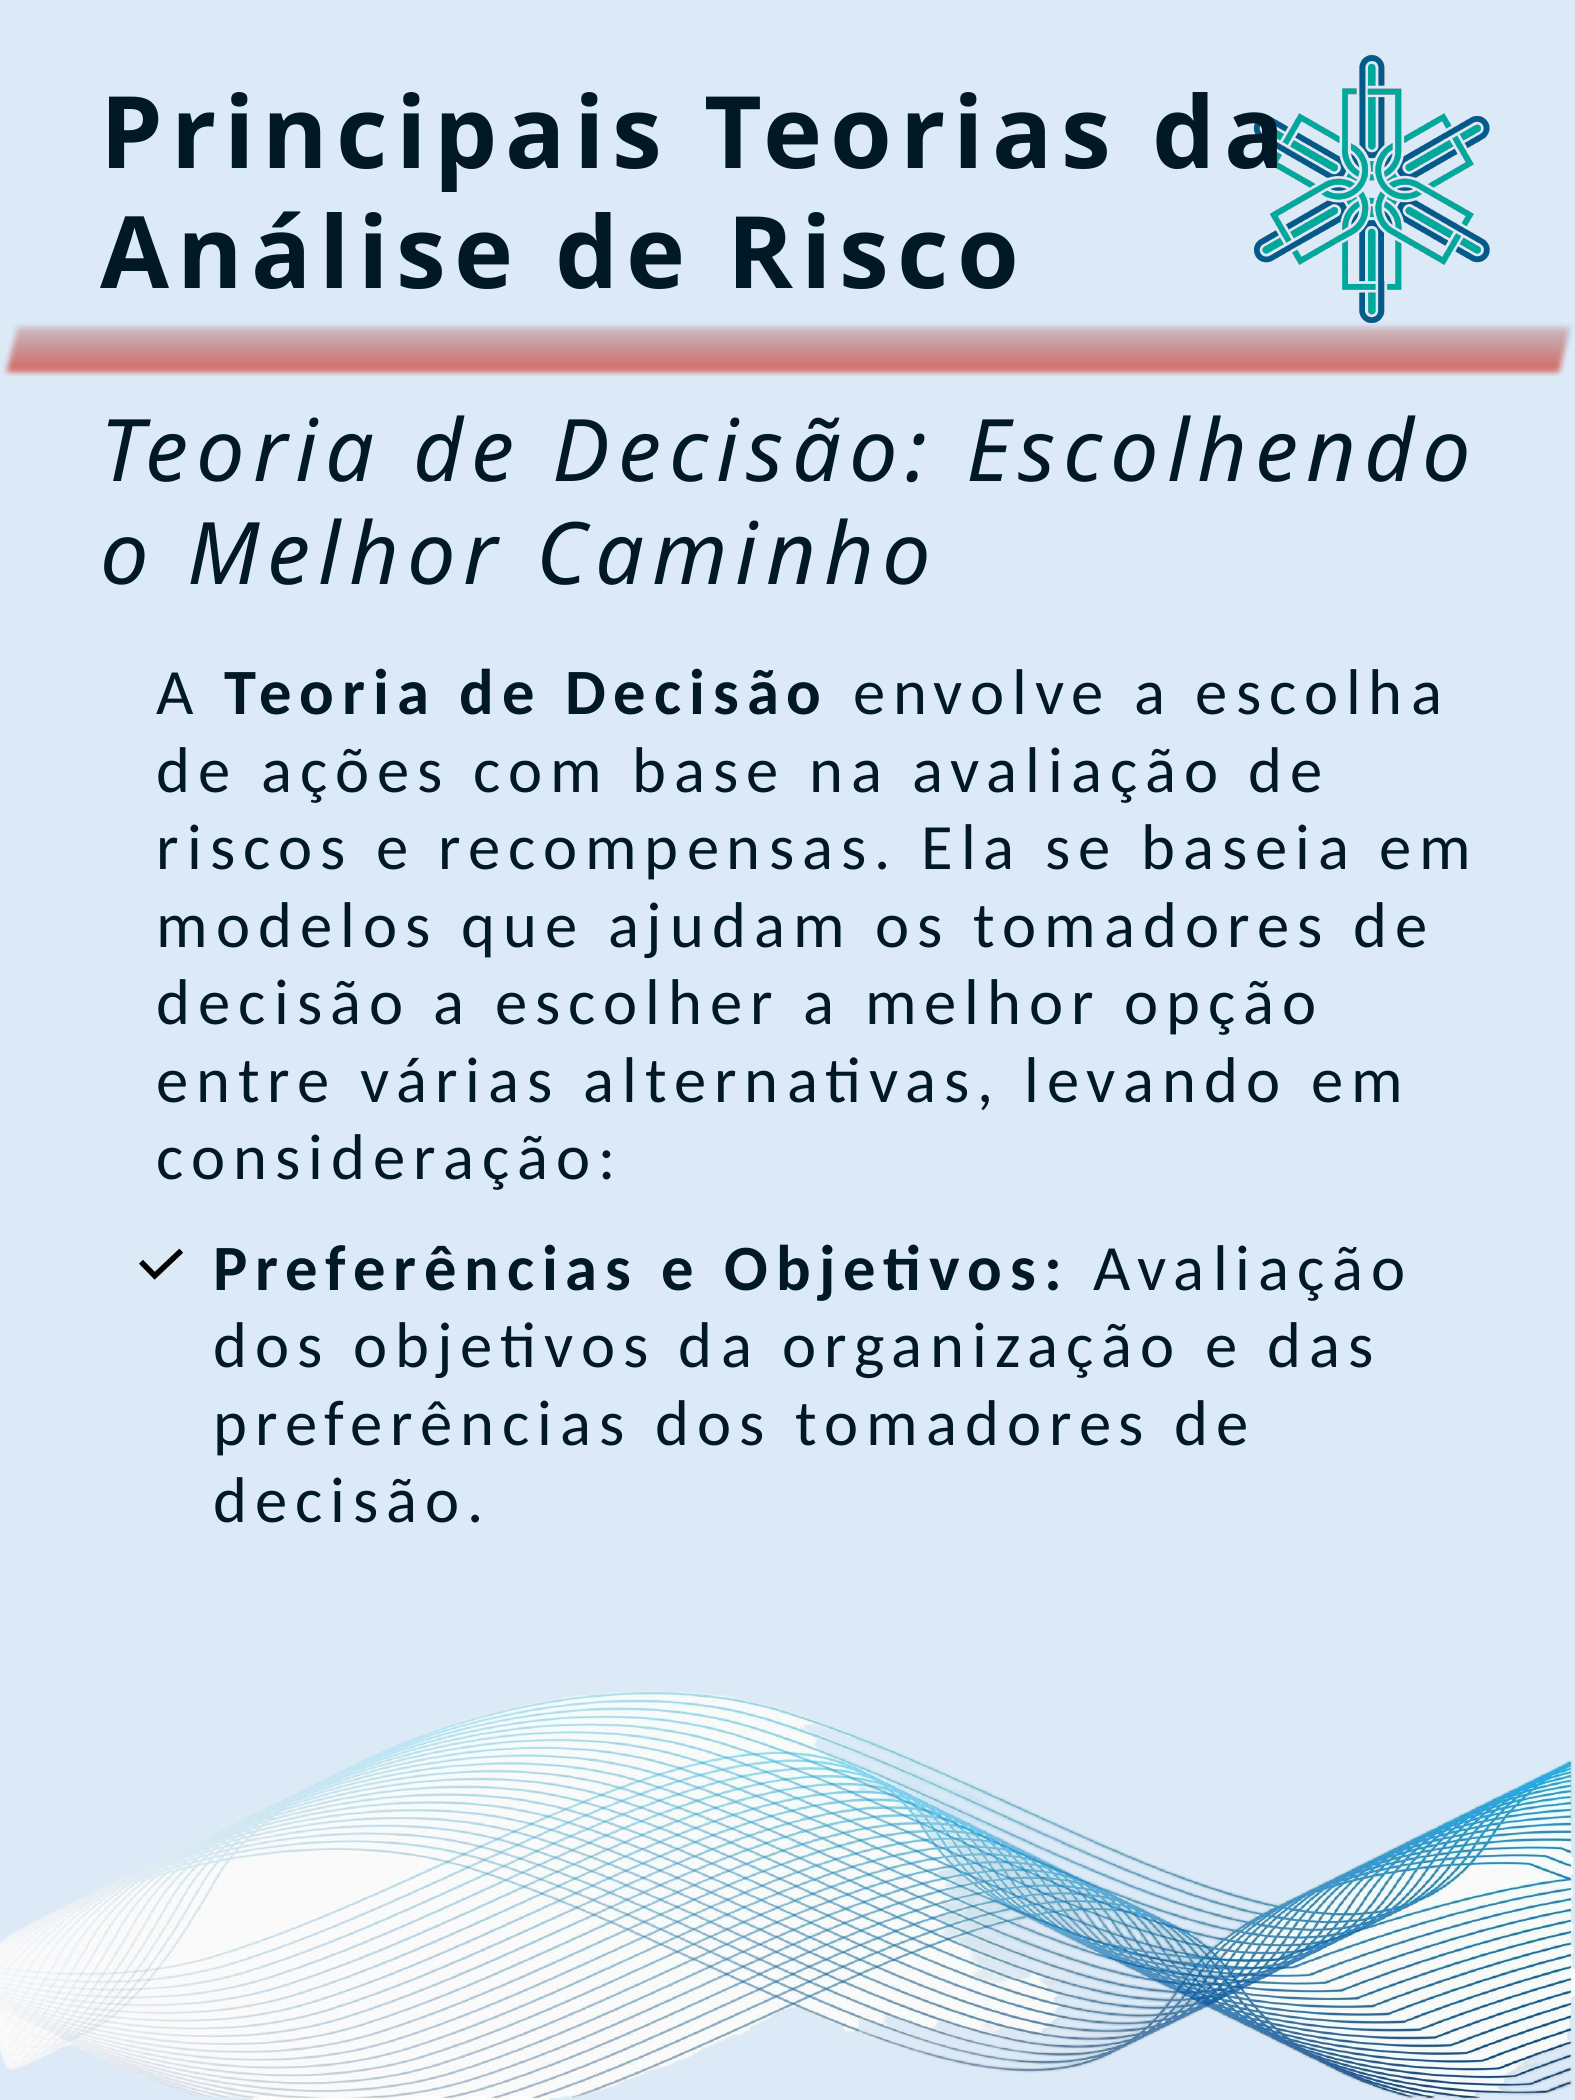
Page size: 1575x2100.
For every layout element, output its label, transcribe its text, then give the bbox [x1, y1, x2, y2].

text_box Preferências e Objetivos: Avaliação dos objetivos da organização e das preferências dos tomadores de decisão. [48, 1217, 1490, 1453]
text_box A Teoria de Decisão envolve a escolha de ações com base na avaliação de riscos e recompensas. Ela se baseia em modelos que ajudam os tomadores de decisão a escolher a melhor opção entre várias alternativas, levando em consideração: [67, 642, 1508, 1200]
picture [1251, 54, 1490, 323]
picture [0, 1453, 1575, 2100]
text_box [12, 330, 1566, 369]
picture [138, 1241, 184, 1287]
text_box Principais Teorias da Análise de Risco [85, 61, 1251, 317]
text_box Teoria de Decisão: Escolhendo o Melhor Caminho [85, 388, 1527, 610]
